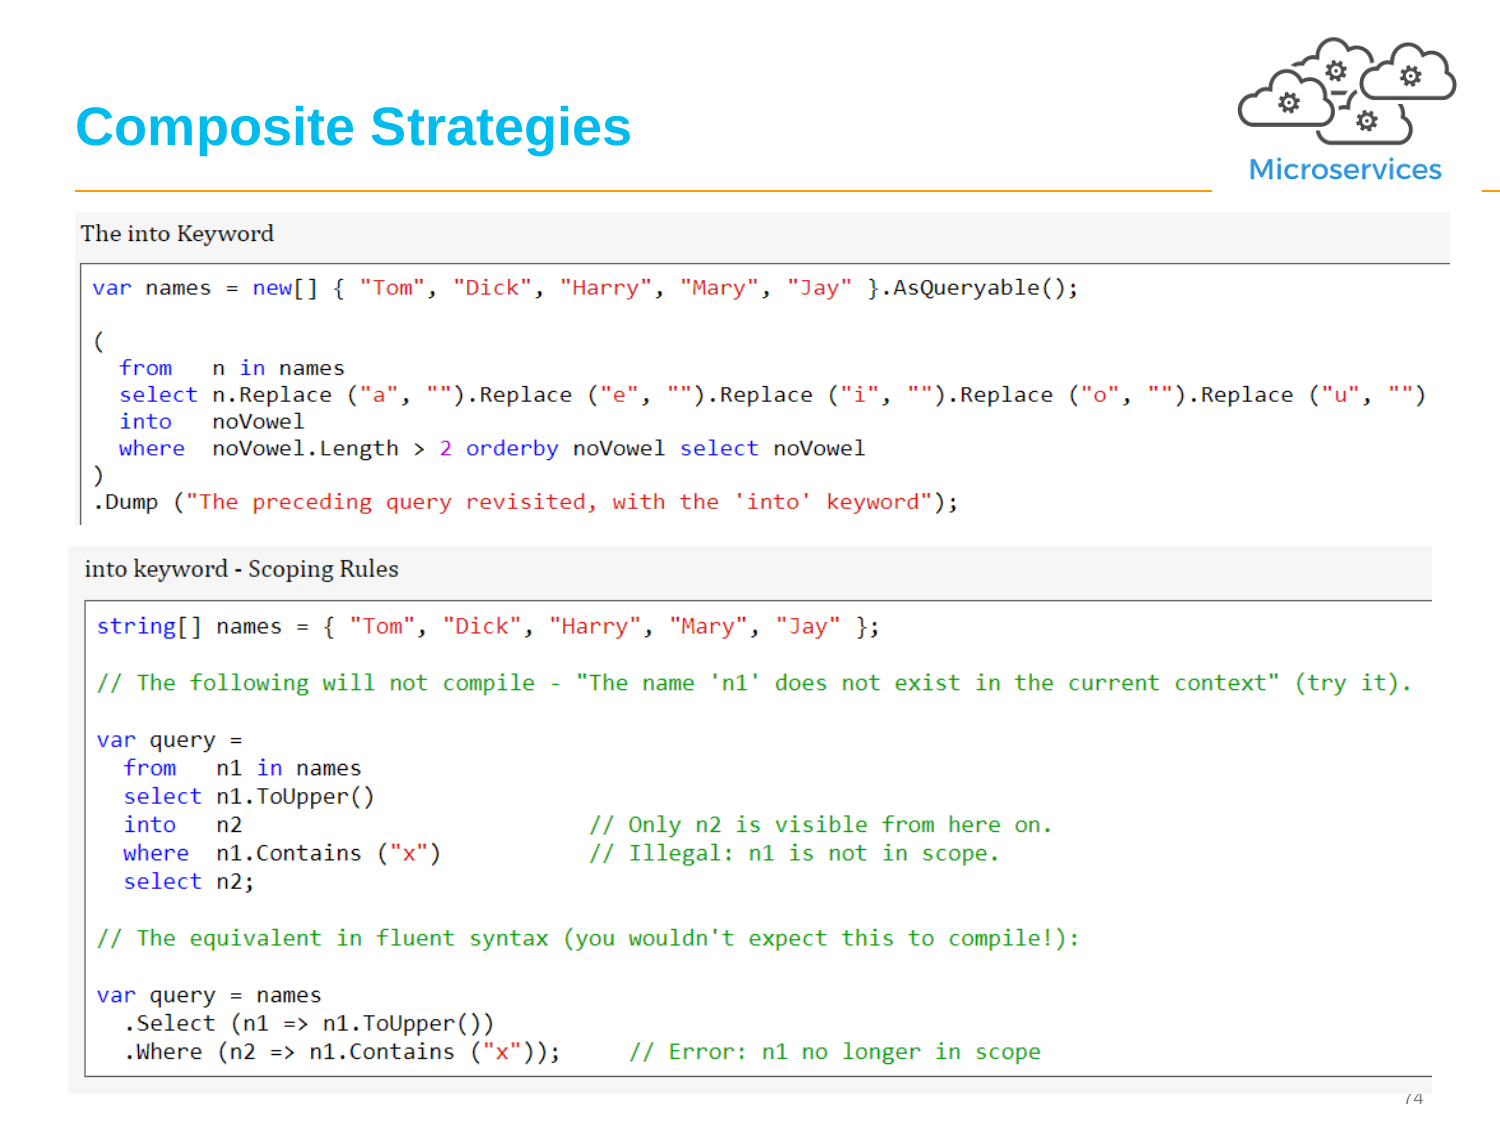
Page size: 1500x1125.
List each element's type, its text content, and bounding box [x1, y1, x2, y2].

title Composite Strategies [75, 27, 1422, 157]
picture [74, 212, 1451, 526]
picture [1212, 1, 1482, 203]
picture [68, 546, 1432, 1095]
